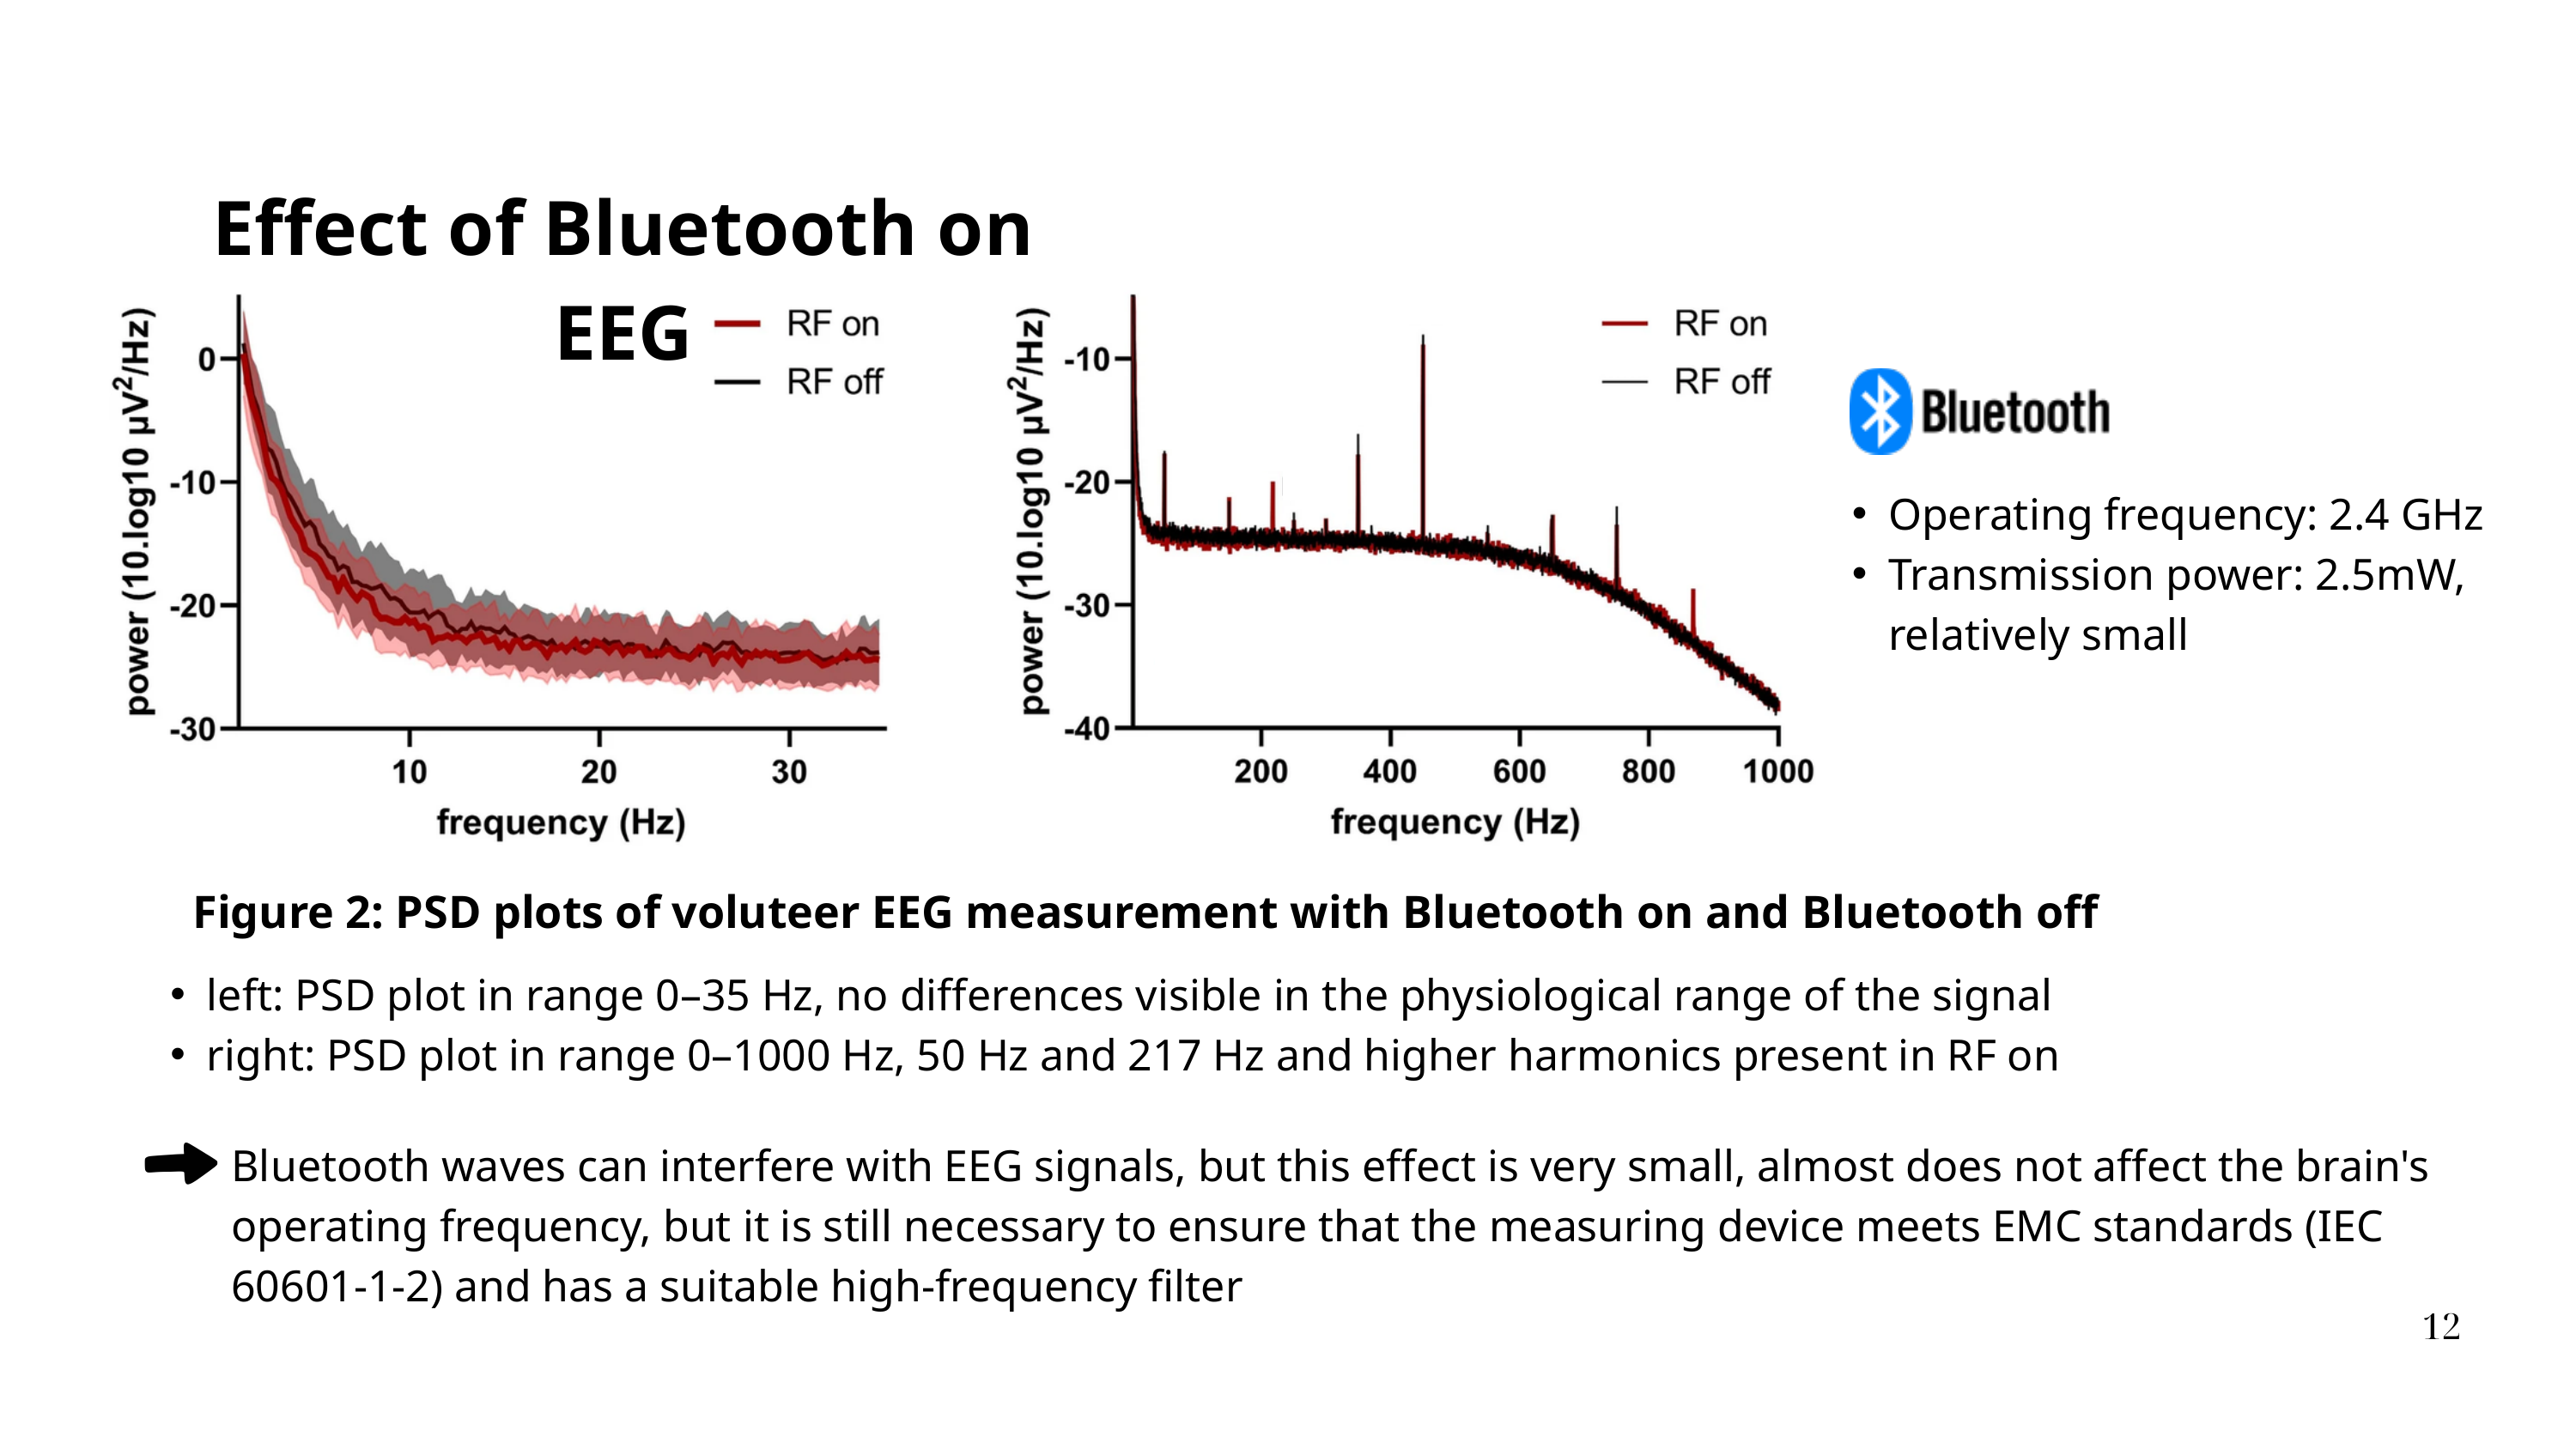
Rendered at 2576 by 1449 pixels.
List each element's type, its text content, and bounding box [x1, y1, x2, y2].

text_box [109, 264, 1816, 847]
text_box [1850, 368, 2111, 455]
text_box left: PSD plot in range 0–35 Hz, no differences visible in the physiological range of the signal right: PSD plot in range 0–1000 Hz, 50 Hz and 217 Hz and higher harmonics present in RF on [133, 959, 2159, 1080]
text_box Bluetooth waves can interfere with EEG signals, but this effect is very small, almost does not affect the brain's operating frequency, but it is still necessary to ensure that the measuring device meets EMC standards (IEC 60601-1-2) and has a suitable high-frequency filter [231, 1130, 2432, 1311]
text_box 12 [2421, 1296, 2462, 1348]
text_box Operating frequency: 2.4 GHz Transmission power: 2.5mW, relatively small [1822, 478, 2500, 659]
text_box Effect of Bluetooth on EEG [133, 165, 1113, 264]
text_box [144, 1143, 218, 1185]
text_box Figure 2: PSD plots of voluteer EEG measurement with Bluetooth on and Bluetooth off [133, 875, 2159, 938]
